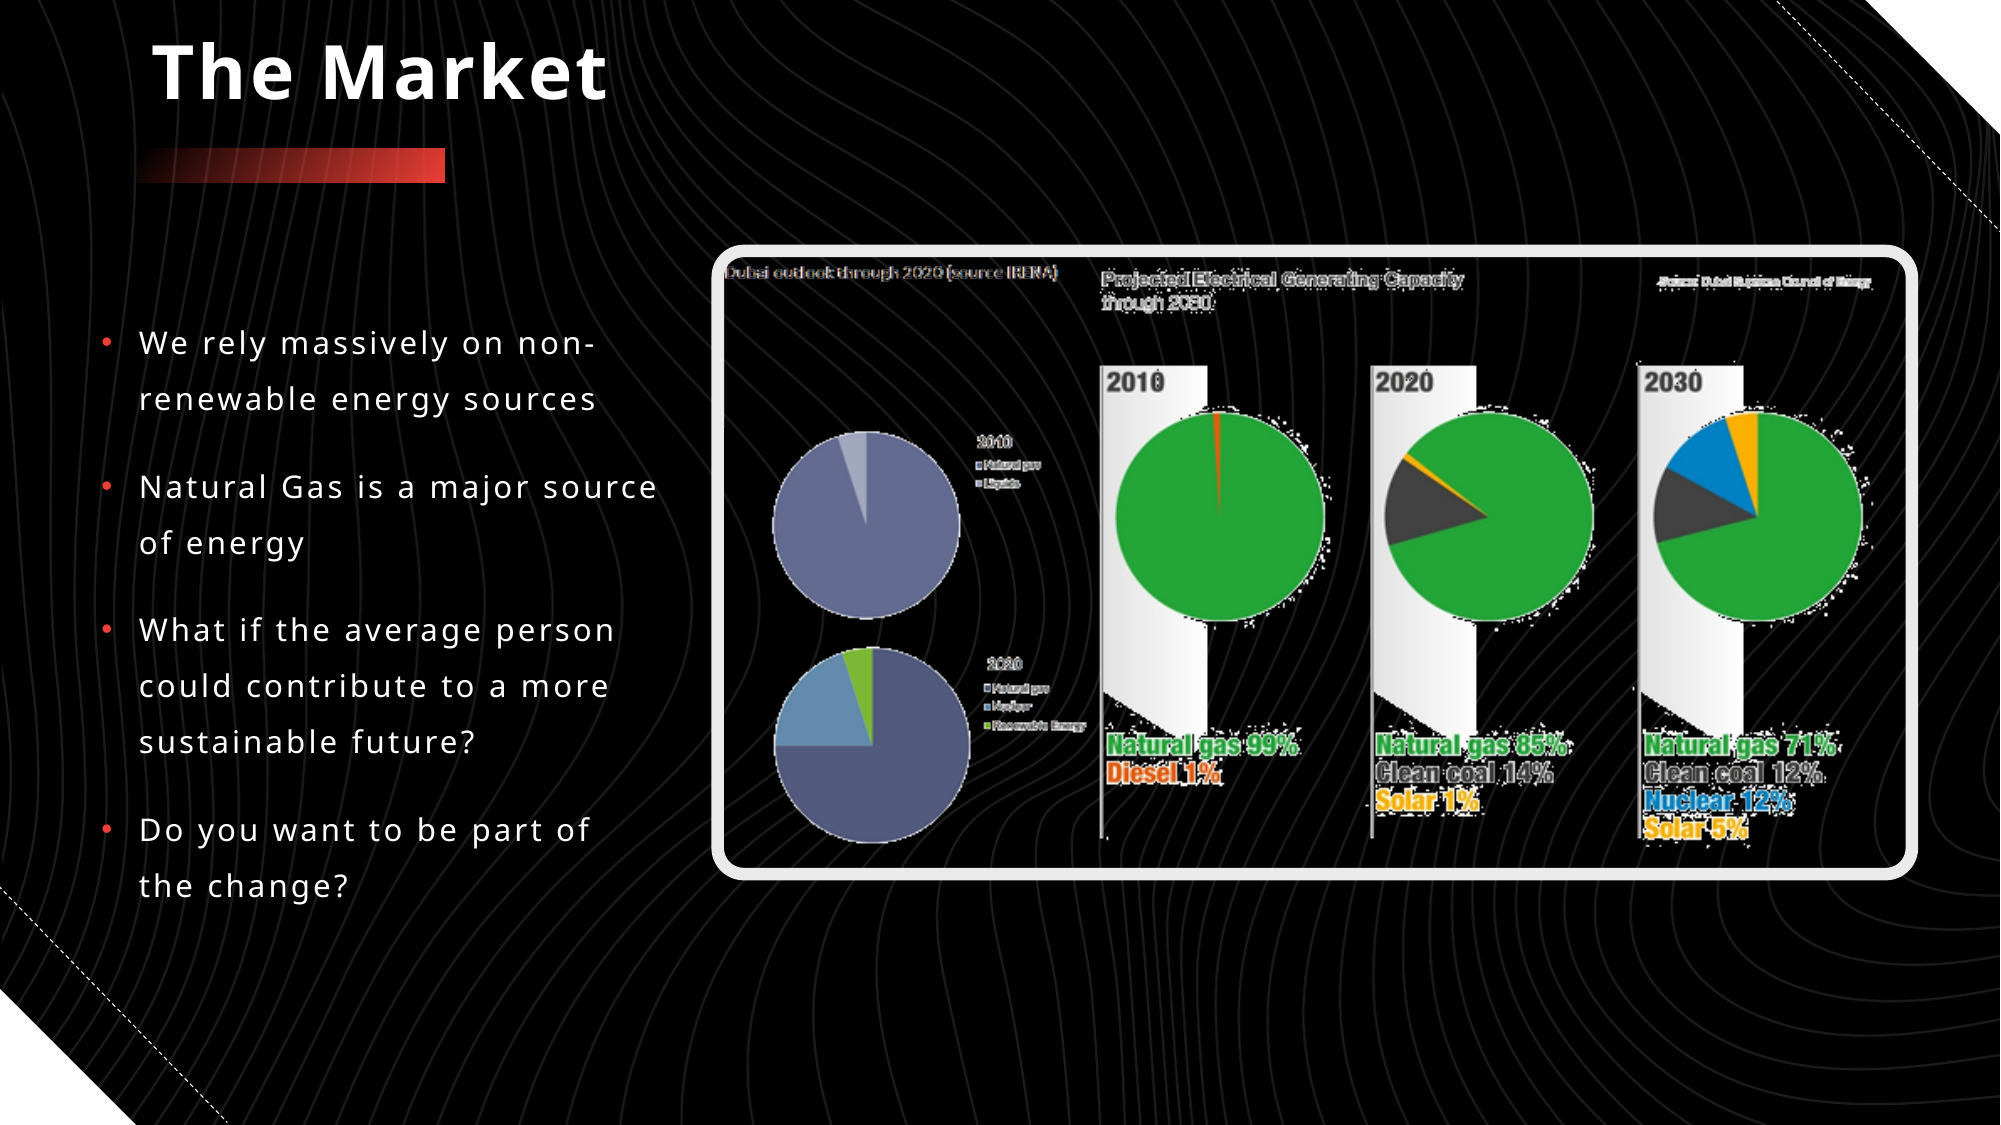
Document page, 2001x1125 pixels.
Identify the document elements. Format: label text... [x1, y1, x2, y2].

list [717, 250, 1912, 875]
text_box [77, 205, 647, 943]
text_box We rely massively on non-renewable energy sources Natural Gas is a major source of energy What if the average person could contribute to a more sustainable future? Do you want to be part of the change? [86, 297, 676, 979]
title The Market [136, 27, 1863, 124]
